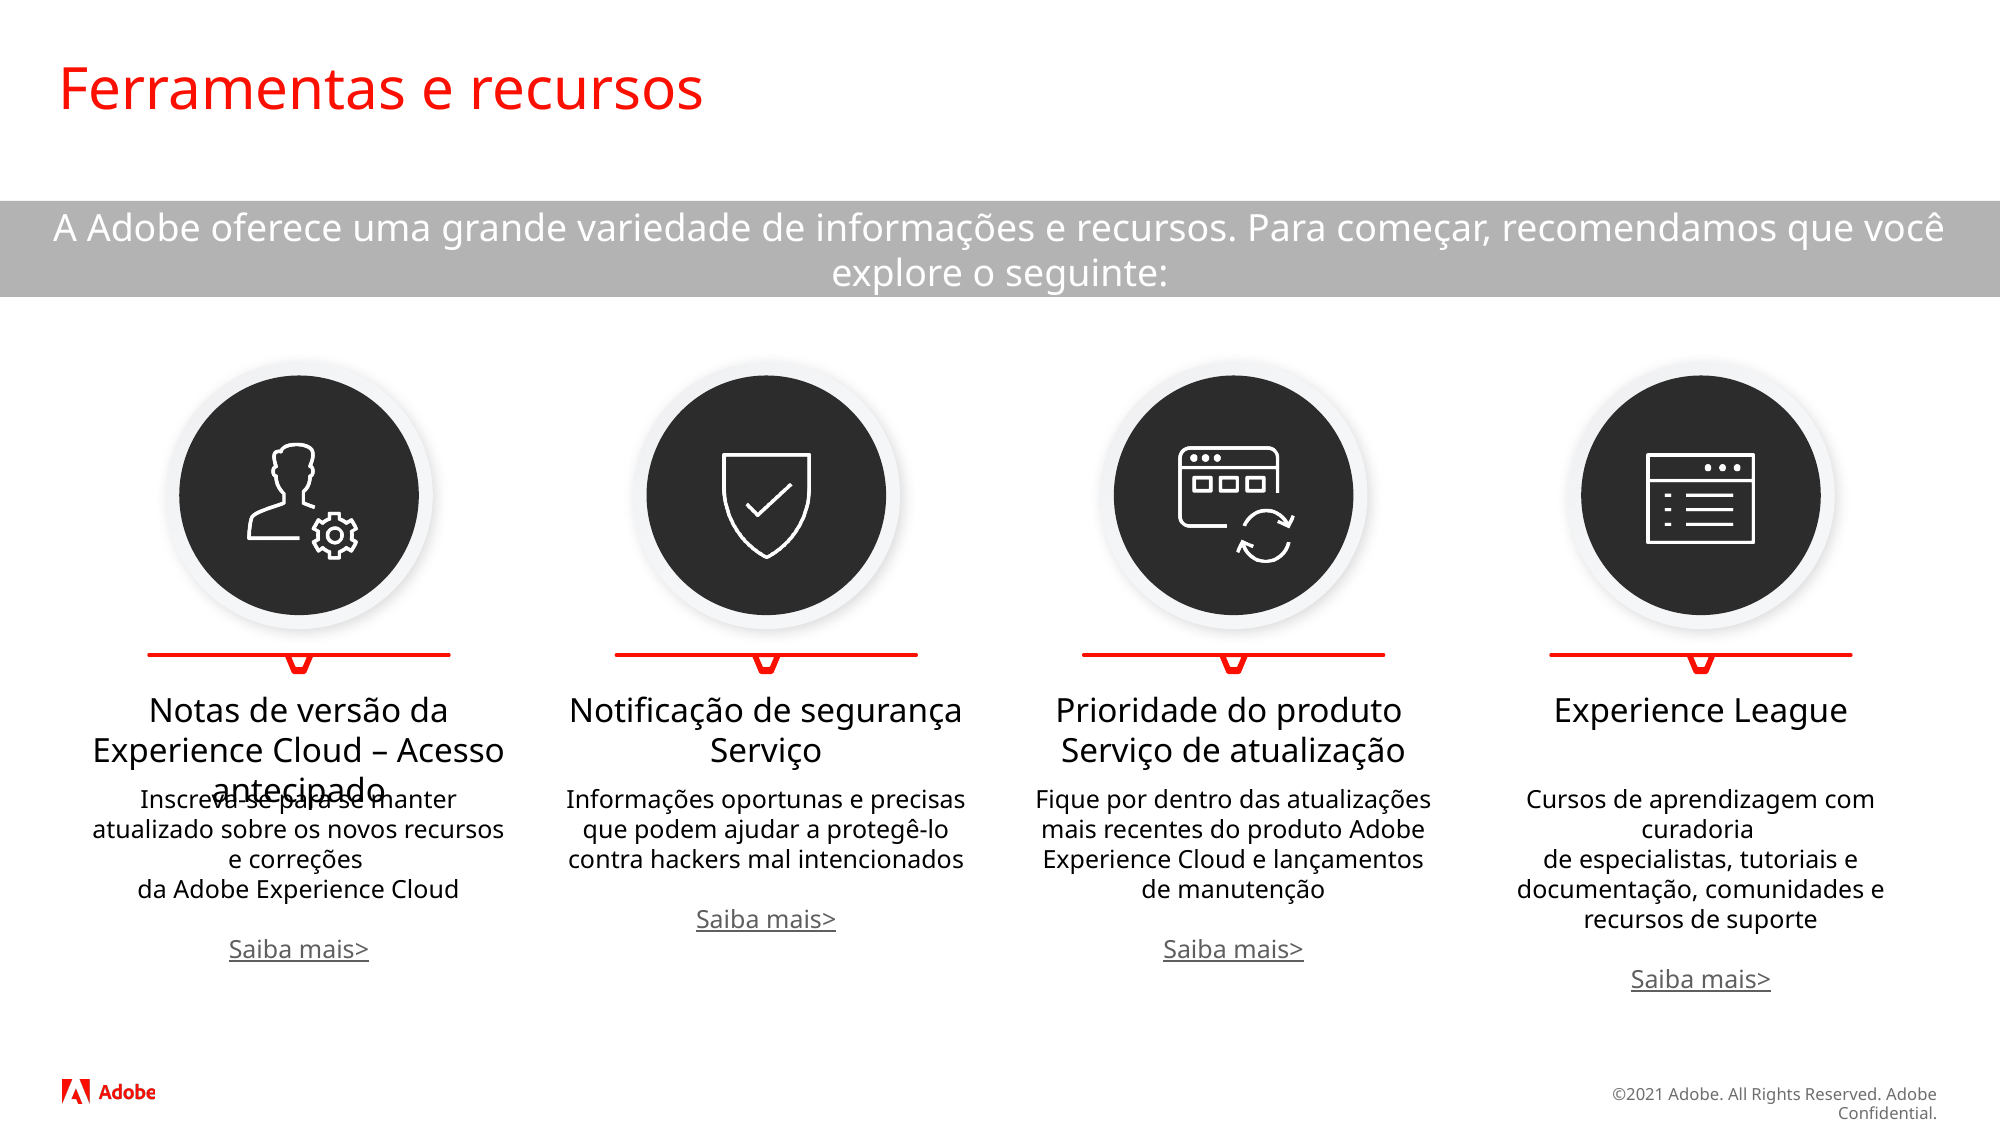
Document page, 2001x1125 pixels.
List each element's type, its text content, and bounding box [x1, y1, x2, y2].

text_box [1685, 656, 1717, 676]
picture [247, 442, 358, 560]
text_box Notificação de segurança Serviço [545, 682, 988, 777]
text_box Fique por dentro das atualizações mais recentes do produto Adobe Experience Cloud e lançamentos de manutenção Saiba mais> [1012, 777, 1456, 975]
picture [1178, 446, 1295, 563]
picture [1646, 453, 1755, 544]
text_box Prioridade do produto Serviço de atualização [1012, 682, 1456, 777]
text_box Inscreva-se para se manter atualizado sobre os novos recursos e correções da Adobe Experience Cloud Saiba mais> [77, 817, 521, 975]
text_box Experience League [1479, 682, 1923, 737]
text_box A Adobe oferece uma grande variedade de informações e recursos. Para começar, recomendamos que você explore o seguinte: [0, 200, 2000, 298]
text_box [283, 656, 315, 676]
picture [722, 453, 811, 559]
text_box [165, 361, 433, 630]
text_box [1567, 361, 1835, 630]
text_box [751, 656, 782, 676]
text_box Informações oportunas e precisas que podem ajudar a protegê-lo contra hackers mal intencionados Saiba mais> [544, 777, 988, 945]
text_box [632, 361, 901, 630]
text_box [1099, 361, 1368, 630]
text_box [1218, 656, 1249, 676]
title Ferramentas e recursos [51, 51, 1940, 158]
text_box Cursos de aprendizagem com curadoria de especialistas, tutoriais e documentação, comunidades e recursos de suporte Saiba mais> [1462, 776, 1940, 1005]
text_box Notas de versão da Experience Cloud – Acesso antecipado [53, 682, 545, 817]
